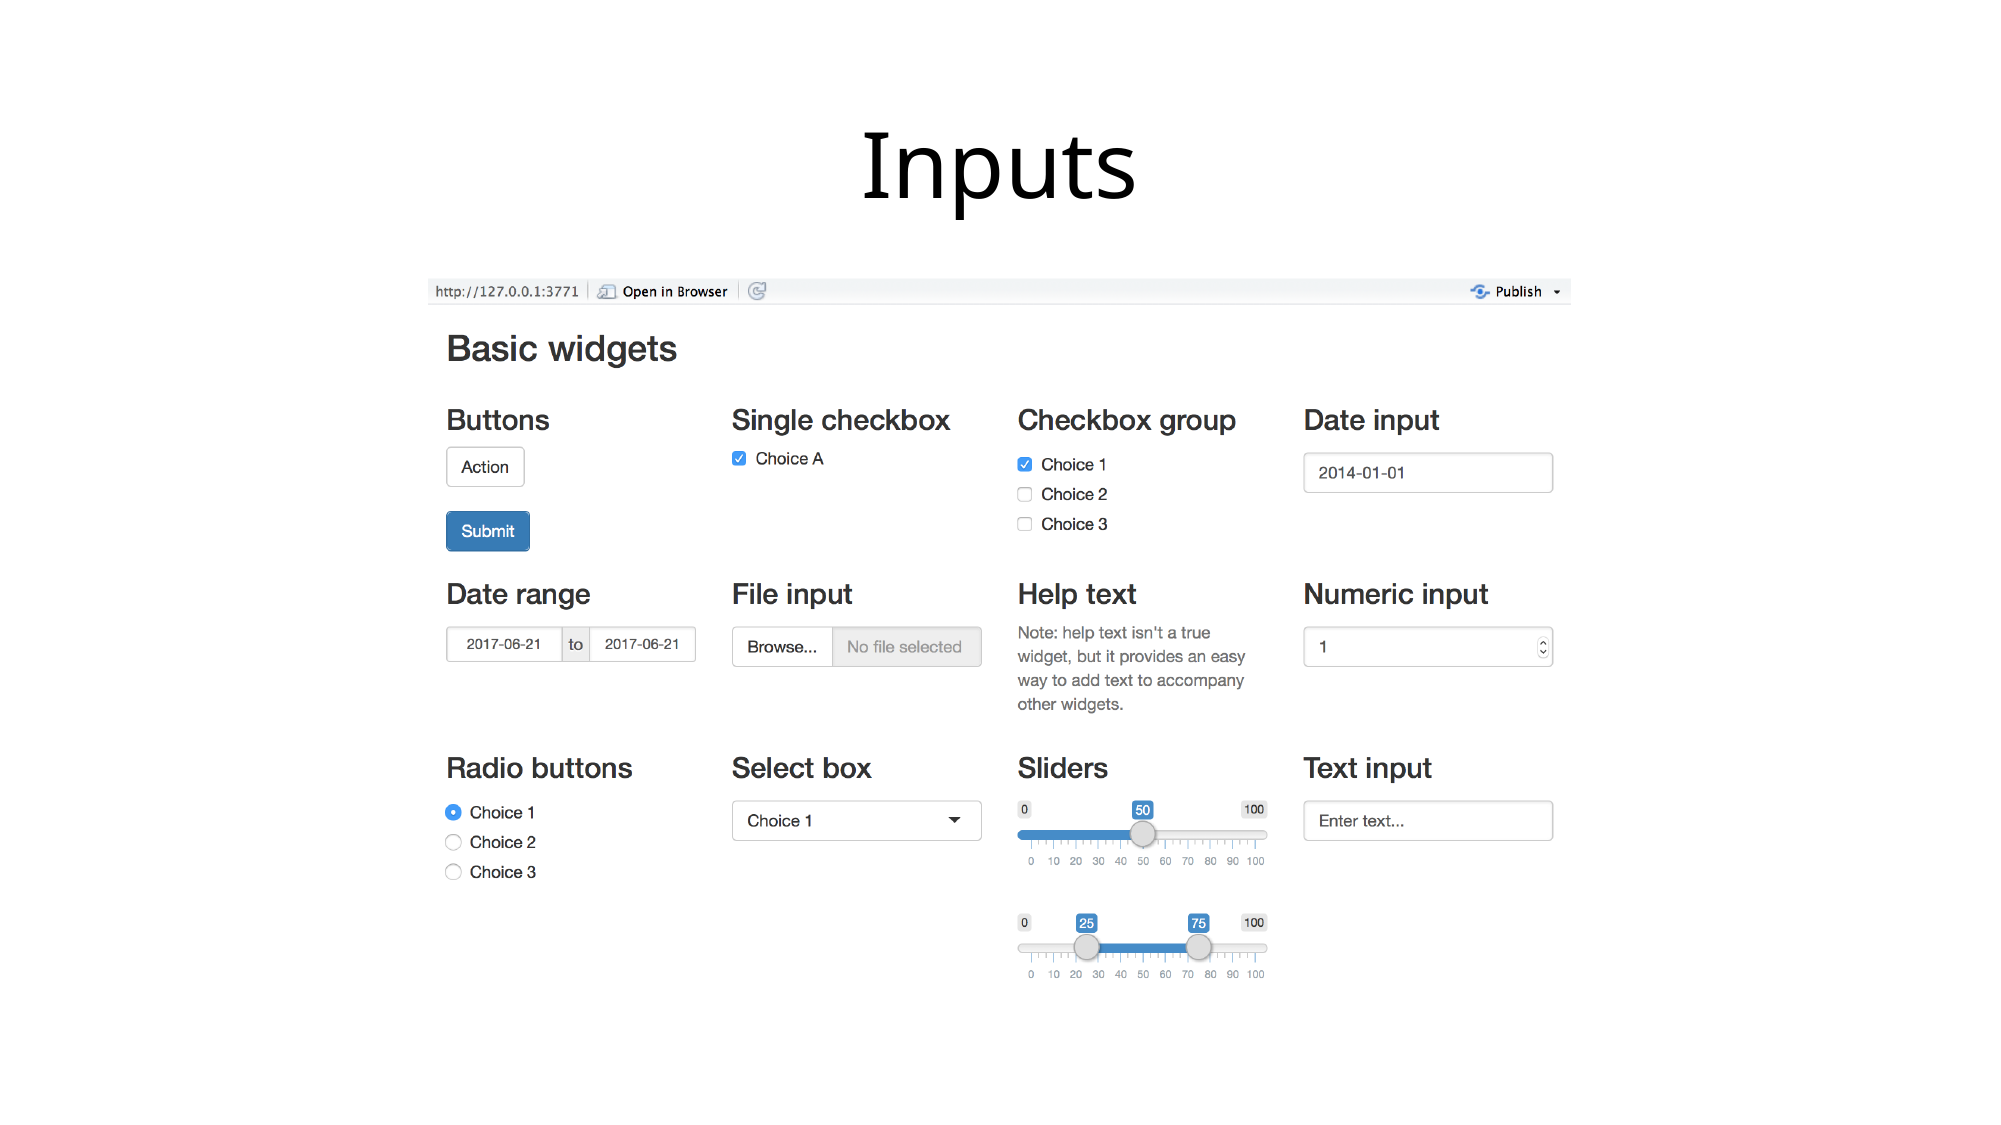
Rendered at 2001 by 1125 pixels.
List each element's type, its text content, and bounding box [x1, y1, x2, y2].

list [428, 277, 1572, 992]
title Inputs [137, 59, 1863, 278]
